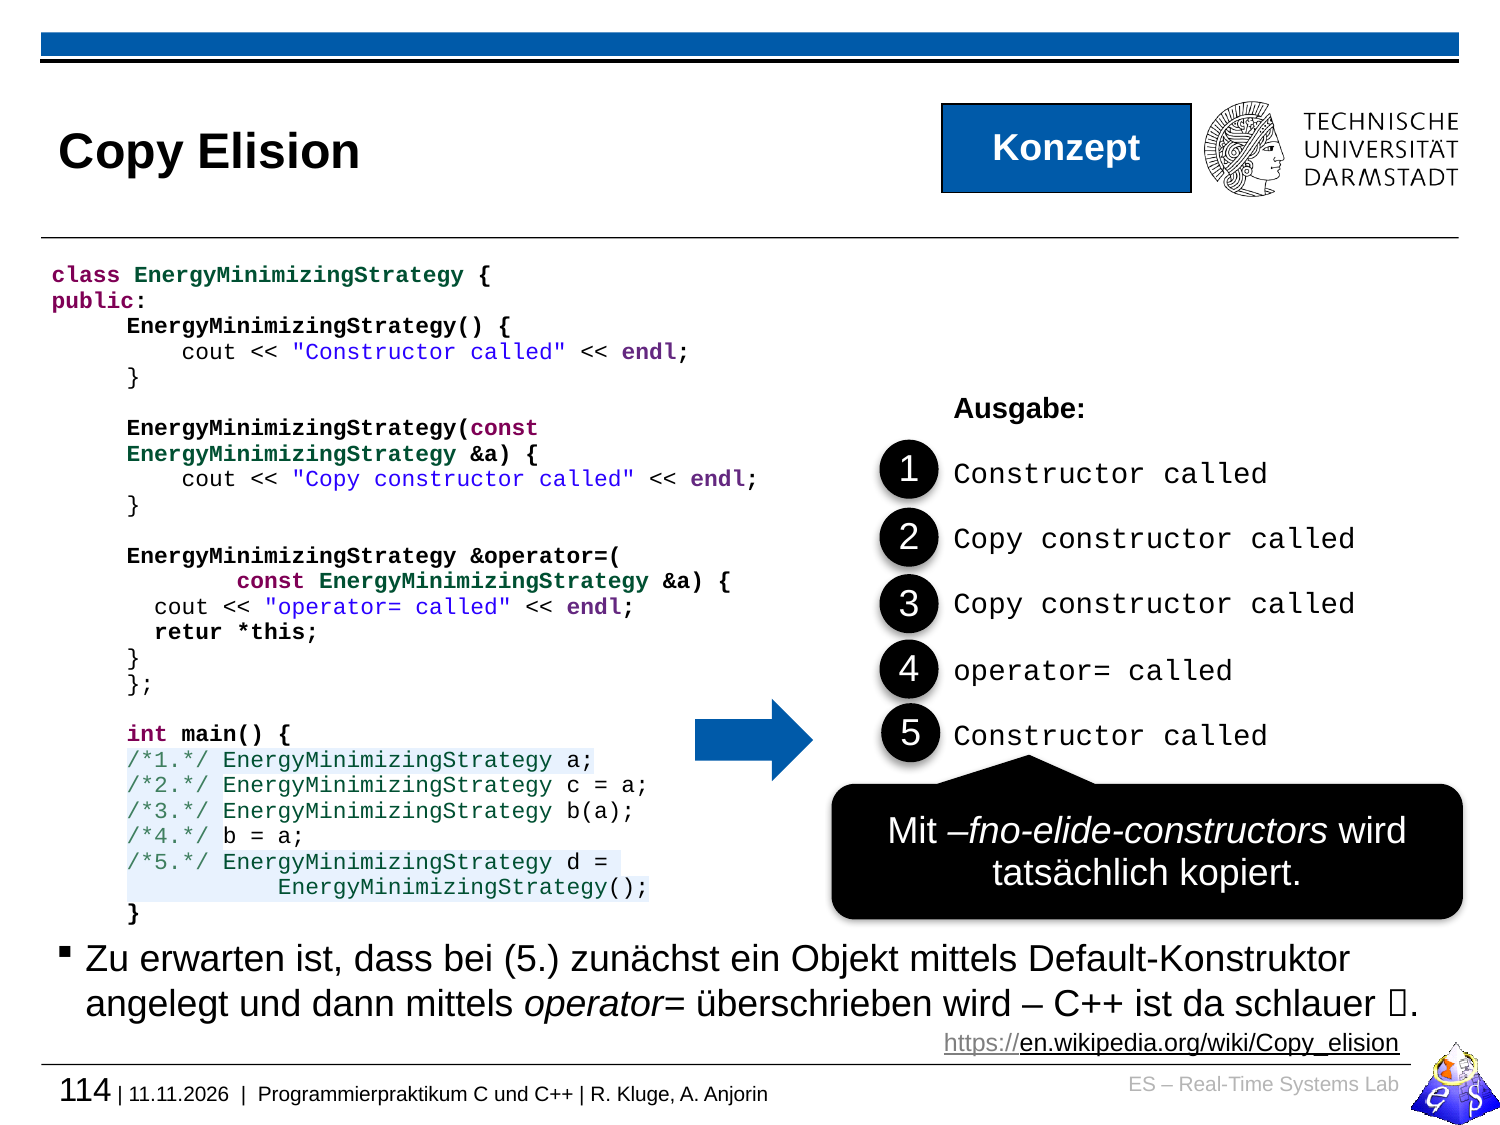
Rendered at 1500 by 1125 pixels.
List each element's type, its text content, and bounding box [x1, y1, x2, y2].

text_box https://en.wikipedia.org/wiki/Copy_elision [929, 1022, 1422, 1065]
picture [1187, 84, 1483, 214]
text_box 1 [879, 439, 939, 499]
text_box 4 [879, 639, 939, 699]
text_box 5 [881, 703, 941, 763]
list Zu erwarten ist, dass bei (5.) zunächst ein Objekt mittels Default-Konstruktor angelegt und dann mittels operator= überschrieben wird – C++ ist da schlauer . [41, 926, 1459, 1059]
text_box Mit –fno-elide-constructors wird tatsächlich kopiert. [831, 754, 1463, 920]
picture [1411, 1041, 1500, 1125]
title Copy Elision [58, 80, 1187, 218]
text_box Konzept [941, 104, 1191, 193]
text_box 3 [879, 574, 939, 634]
text_box class EnergyMinimizingStrategy { public: EnergyMinimizingStrategy() { cout << "Constructor called" << endl; } EnergyMinimizingStrategy(const EnergyMinimizingStrategy &a) { cout << "Copy constructor called" << endl; } EnergyMinimizingStrategy &operator=( const EnergyMinimizingStrategy &a) { cout << "operator= called" << endl; retur *this; } }; int main() { /*1.*/ EnergyMinimizingStrategy a; /*2.*/ EnergyMinimizingStrategy c = a; /*3.*/ EnergyMinimizingStrategy b(a); /*4.*/ b = a; /*5.*/ EnergyMinimizingStrategy d = EnergyMinimizingStrategy(); } [36, 254, 806, 934]
text_box [695, 698, 814, 782]
text_box 2 [879, 507, 939, 567]
text_box Ausgabe: Constructor called Copy constructor called Copy constructor called operator= called Constructor called [938, 384, 1435, 760]
